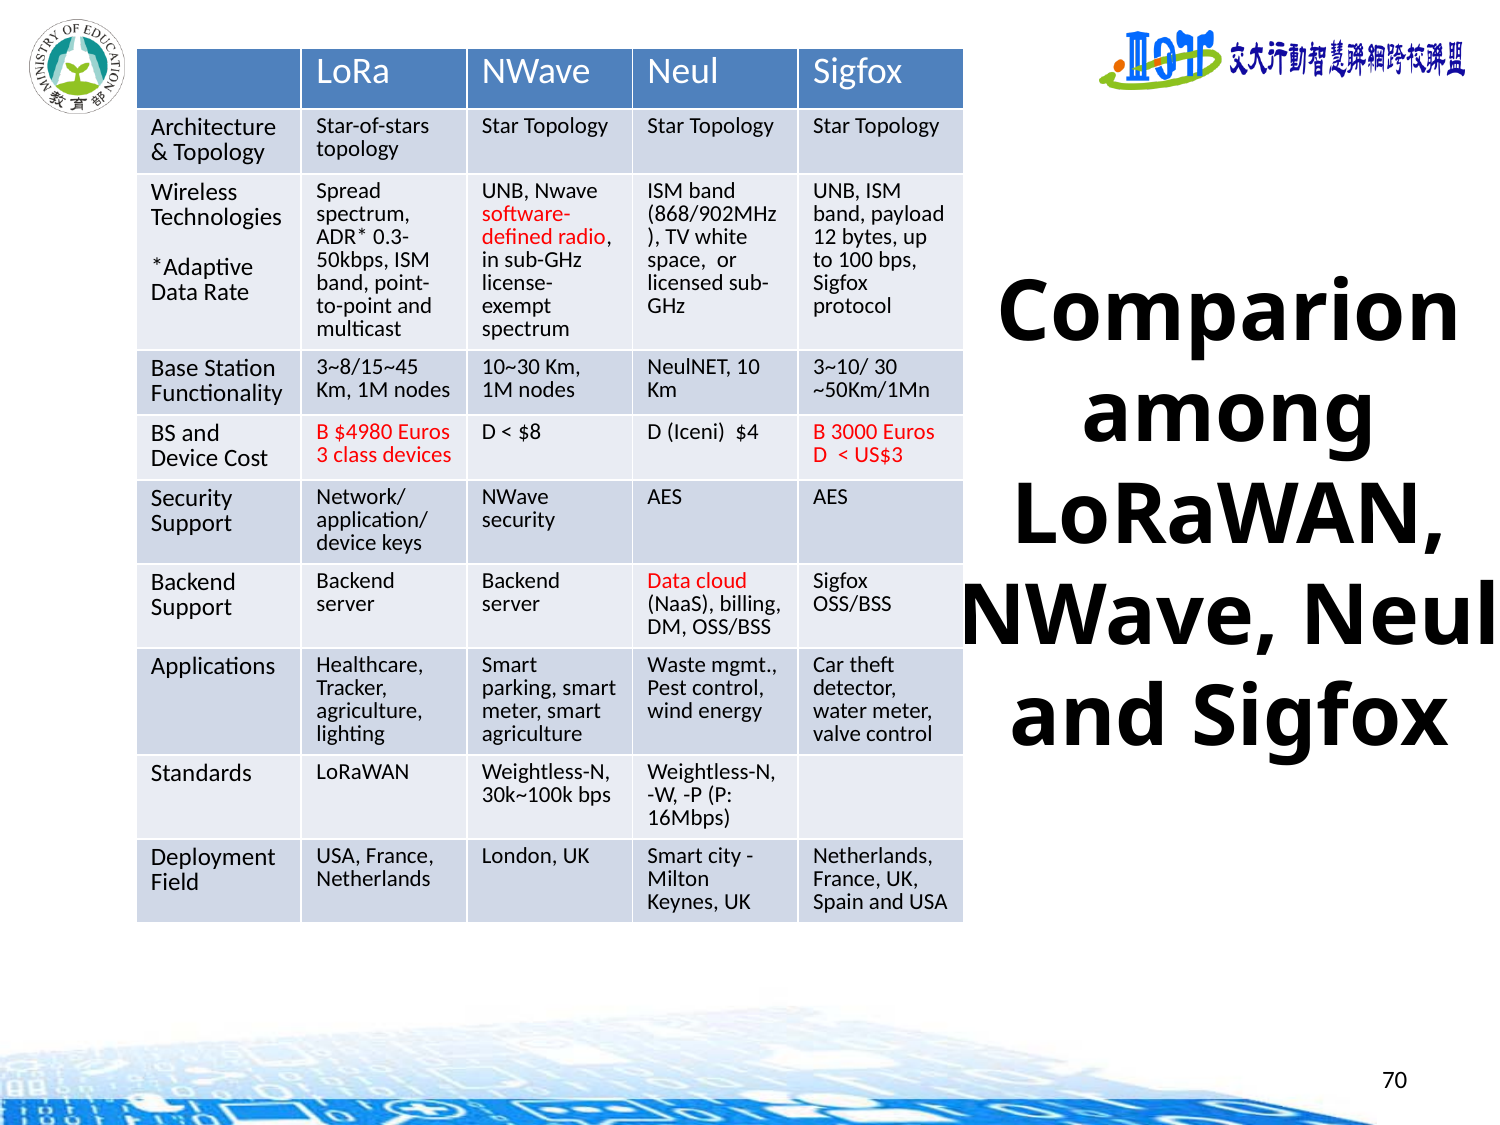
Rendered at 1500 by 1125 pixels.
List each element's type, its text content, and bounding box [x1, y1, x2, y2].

table_header LoRa [302, 49, 466, 108]
table_header Neul [633, 49, 797, 108]
table_cell Spread spectrum, ADR* 0.3-50kbps, ISM band, point-to-point and multicast [302, 175, 466, 349]
table_cell B 3000 Euros D < US$3 [799, 416, 963, 479]
table_cell AES [799, 481, 963, 563]
table_header Sigfox [799, 49, 963, 108]
table_header NWave [468, 49, 632, 108]
table_cell UNB, Nwave software-defined radio, in sub-GHz license-exempt spectrum [468, 175, 632, 349]
table_cell Star-of-stars topology [302, 110, 466, 173]
table_cell Car theft detector, water meter, valve control [799, 649, 963, 754]
table_cell Backend server [468, 565, 632, 647]
table_cell Standards [137, 756, 300, 838]
table_cell Backend Support [137, 565, 300, 647]
title Comparion among LoRaWAN, NWave, Neul and Sigfox [965, 243, 1500, 776]
table_cell Security Support [137, 481, 300, 563]
table_cell Smart city - Milton Keynes, UK [633, 840, 797, 922]
table_cell NeulNET, 10 Km [633, 351, 797, 414]
table_cell LoRaWAN [302, 756, 466, 838]
table_cell ISM band (868/902MHz), TV white space, or licensed sub-GHz [633, 175, 797, 349]
table_cell D (Iceni) $4 [633, 416, 797, 479]
table_cell Backend server [302, 565, 466, 647]
slide_number 70 [1367, 1056, 1464, 1117]
table_header [137, 49, 300, 108]
table_cell D < $8 [468, 416, 632, 479]
table_cell Sigfox OSS/BSS [799, 565, 963, 647]
table_cell NWave security [468, 481, 632, 563]
table_cell AES [633, 481, 797, 563]
table_cell UNB, ISM band, payload 12 bytes, up to 100 bps, Sigfox protocol [799, 175, 963, 349]
table_cell USA, France, Netherlands [302, 840, 466, 922]
table_cell Weightless-N, 30k~100k bps [468, 756, 632, 838]
table_cell Network/ application/ device keys [302, 481, 466, 563]
table_cell Architecture & Topology [137, 110, 300, 173]
table_cell 10~30 Km, 1M nodes [468, 351, 632, 414]
table_cell Smart parking, smart meter, smart agriculture [468, 649, 632, 754]
table_cell Star Topology [799, 110, 963, 173]
table_cell [799, 756, 963, 838]
table_cell Data cloud (NaaS), billing, DM, OSS/BSS [633, 565, 797, 647]
table_cell Star Topology [633, 110, 797, 173]
table_cell Star Topology [468, 110, 632, 173]
table_cell Deployment Field [137, 840, 300, 922]
picture [1099, 30, 1465, 90]
table_cell BS and Device Cost [137, 416, 300, 479]
table_cell Waste mgmt., Pest control, wind energy [633, 649, 797, 754]
table_cell 3~10/ 30 ~50Km/1Mn [799, 351, 963, 414]
table_cell 3~8/15~45 Km, 1M nodes [302, 351, 466, 414]
table_cell B $4980 Euros 3 class devices [302, 416, 466, 479]
picture [29, 19, 125, 114]
table_cell Netherlands, France, UK, Spain and USA [799, 840, 963, 922]
picture [0, 987, 1377, 1125]
table_cell Weightless-N, -W, -P (P: 16Mbps) [633, 756, 797, 838]
table_cell Base Station Functionality [137, 351, 300, 414]
table_cell London, UK [468, 840, 632, 922]
table_cell Healthcare, Tracker, agriculture, lighting [302, 649, 466, 754]
table_cell Applications [137, 649, 300, 754]
table_cell Wireless Technologies *Adaptive Data Rate [137, 175, 300, 349]
